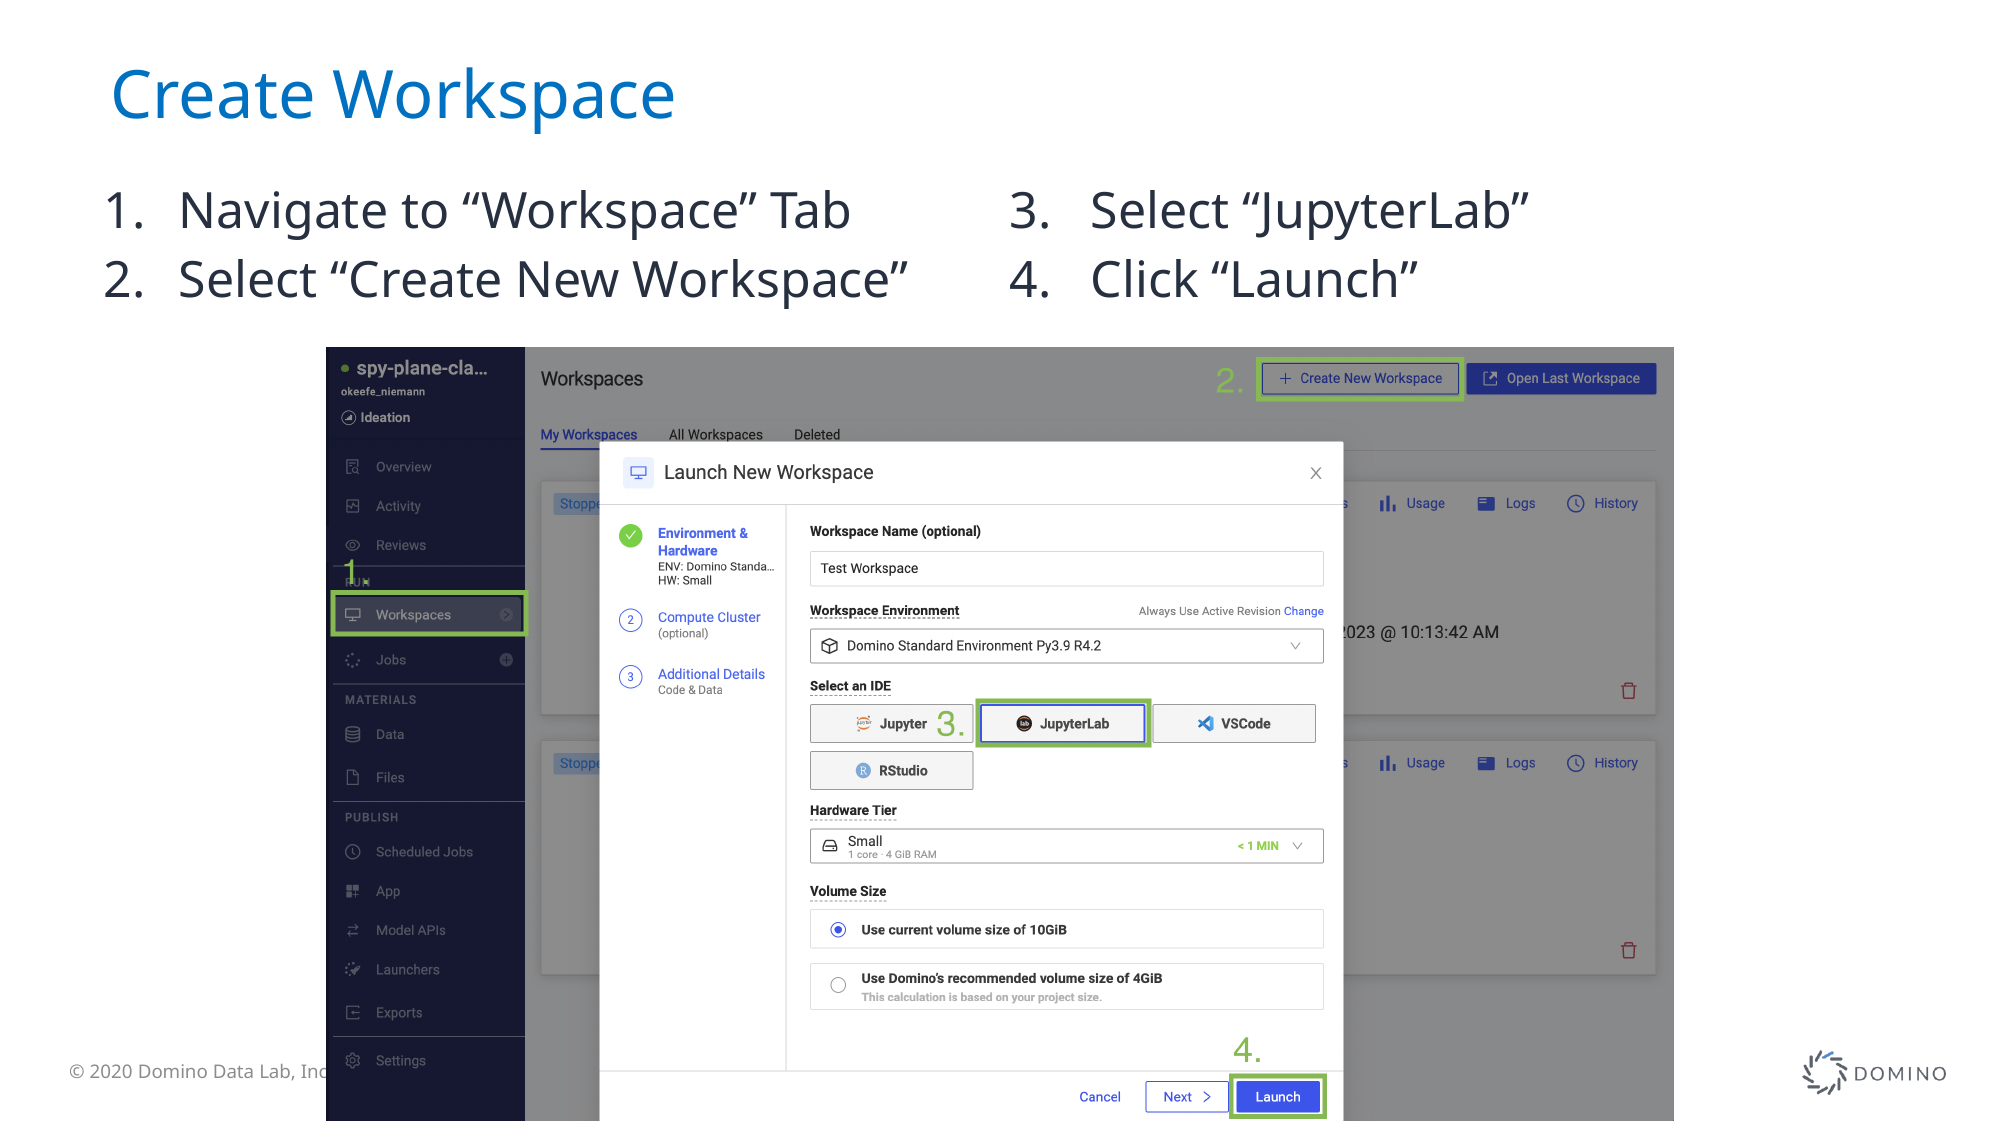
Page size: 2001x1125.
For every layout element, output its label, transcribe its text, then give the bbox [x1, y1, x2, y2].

picture [1802, 1050, 1946, 1095]
text_box 3. Select “JupyterLab” 4. Click “Launch” [973, 162, 1880, 348]
title Create Workspace [95, 30, 974, 162]
picture [325, 347, 1674, 1121]
list Navigate to “Workspace” Tab Select “Create New Workspace” [68, 162, 973, 348]
